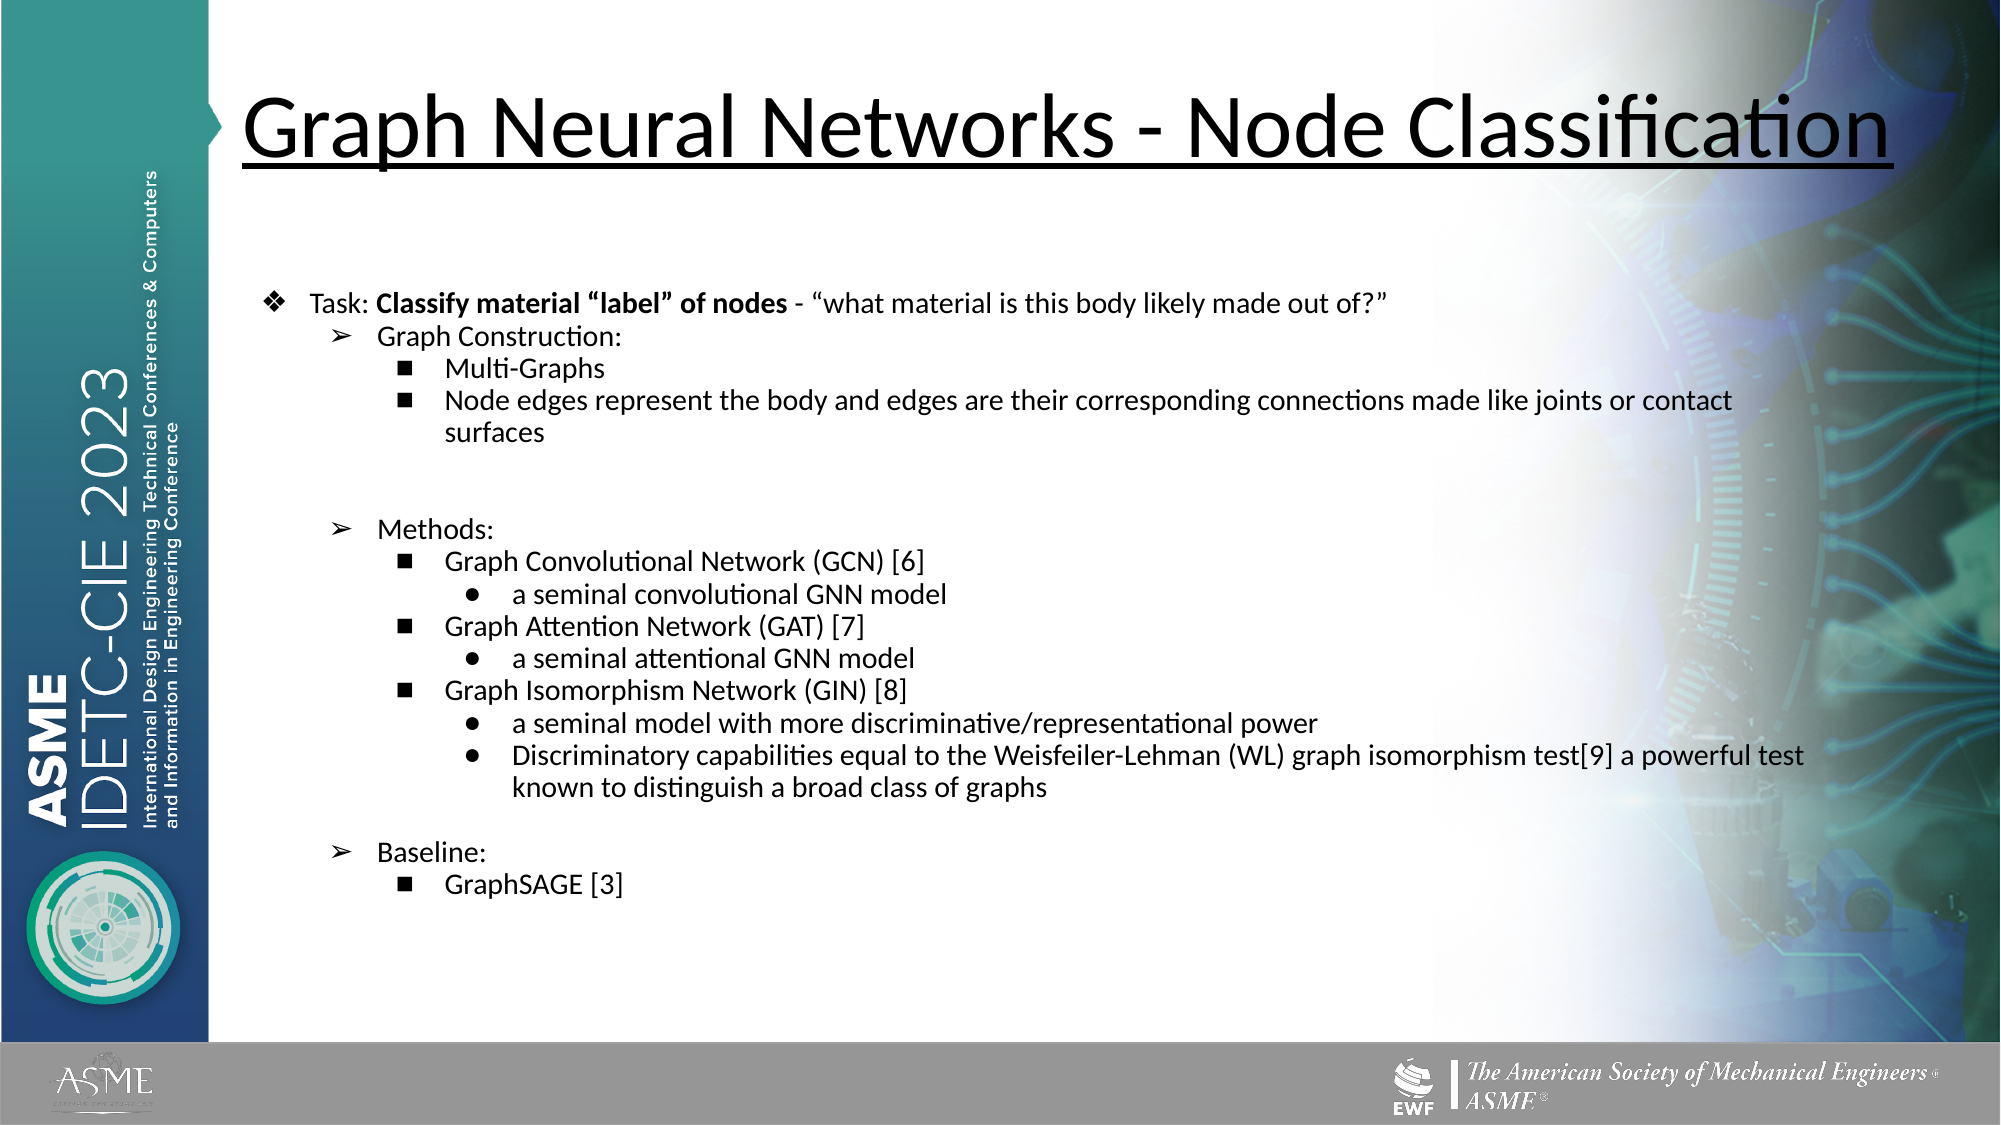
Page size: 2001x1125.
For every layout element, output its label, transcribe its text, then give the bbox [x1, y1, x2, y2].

title Graph Neural Networks - Node Classification [227, 18, 1976, 237]
list Task: Classify material “label” of nodes - “what material is this body likely made out of?” Graph Construction: Multi-Graphs Node edges represent the body and edges are their corresponding connections made like joints or contact surfaces Methods: Graph Convolutional Network (GCN) [6] a seminal convolutional GNN model Graph Attention Network (GAT) [7] a seminal attentional GNN model Graph Isomorphism Network (GIN) [8] a seminal model with more discriminative/representational power Discriminatory capabilities equal to the Weisfeiler-Lehman (WL) graph isomorphism test[9] a powerful test known to distinguish a broad class of graphs Baseline: GraphSAGE [3] [227, 280, 1854, 914]
picture [1451, 1060, 1938, 1109]
picture [49, 1052, 153, 1114]
picture [0, 0, 222, 1042]
picture [1433, 0, 2000, 1042]
picture [1394, 1058, 1434, 1115]
